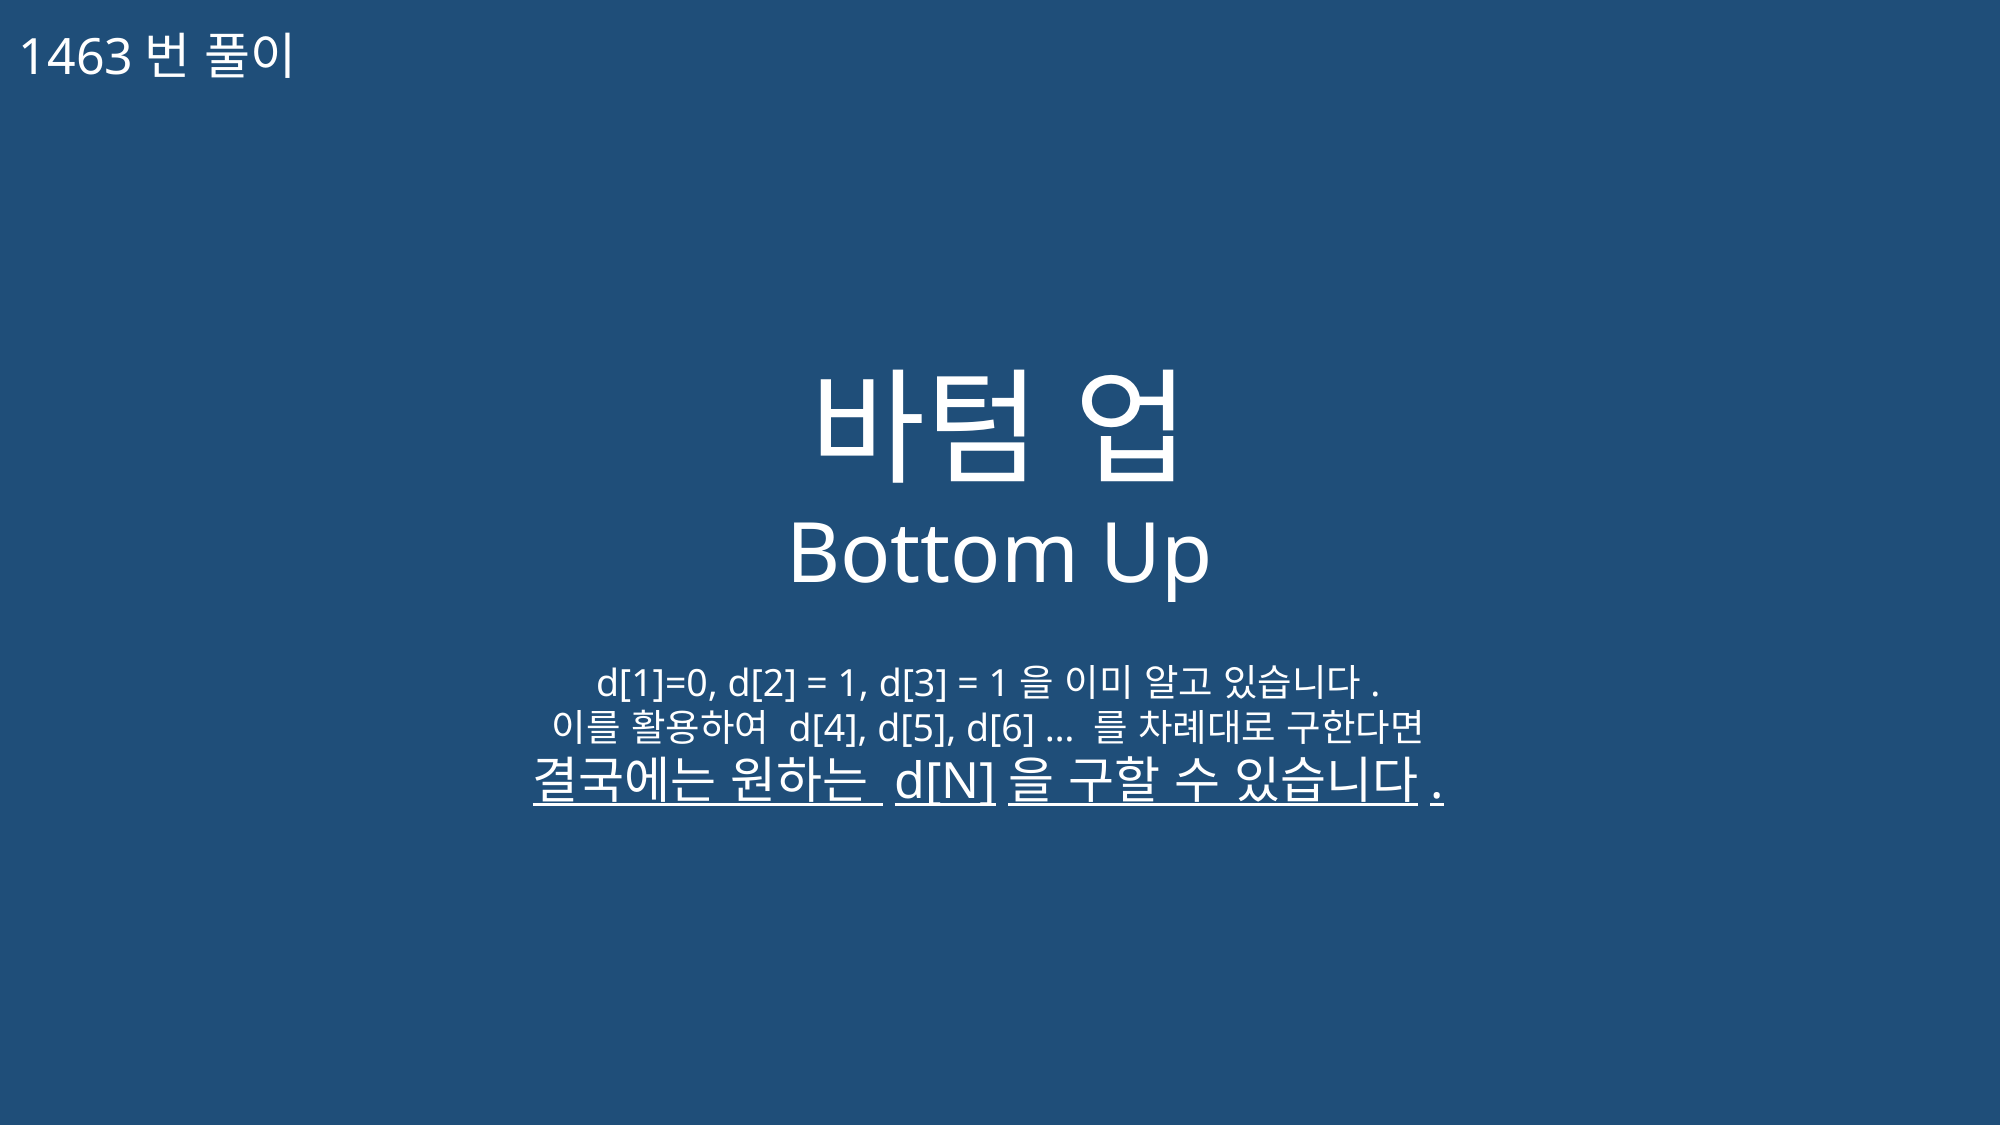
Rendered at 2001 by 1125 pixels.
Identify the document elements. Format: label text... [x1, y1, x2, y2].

text_box 바텀 업 Bottom Up [772, 341, 1228, 607]
text_box d[1]=0, d[2] = 1, d[3] = 1을 이미 알고 있습니다. 이를 활용하여 d[4], d[5], d[6] … 를 차례대로 구한다면 결국에는 원하는 d[N]을 구할 수 있습니다. [517, 651, 1459, 816]
text_box 1463번 풀이 [4, 17, 312, 92]
